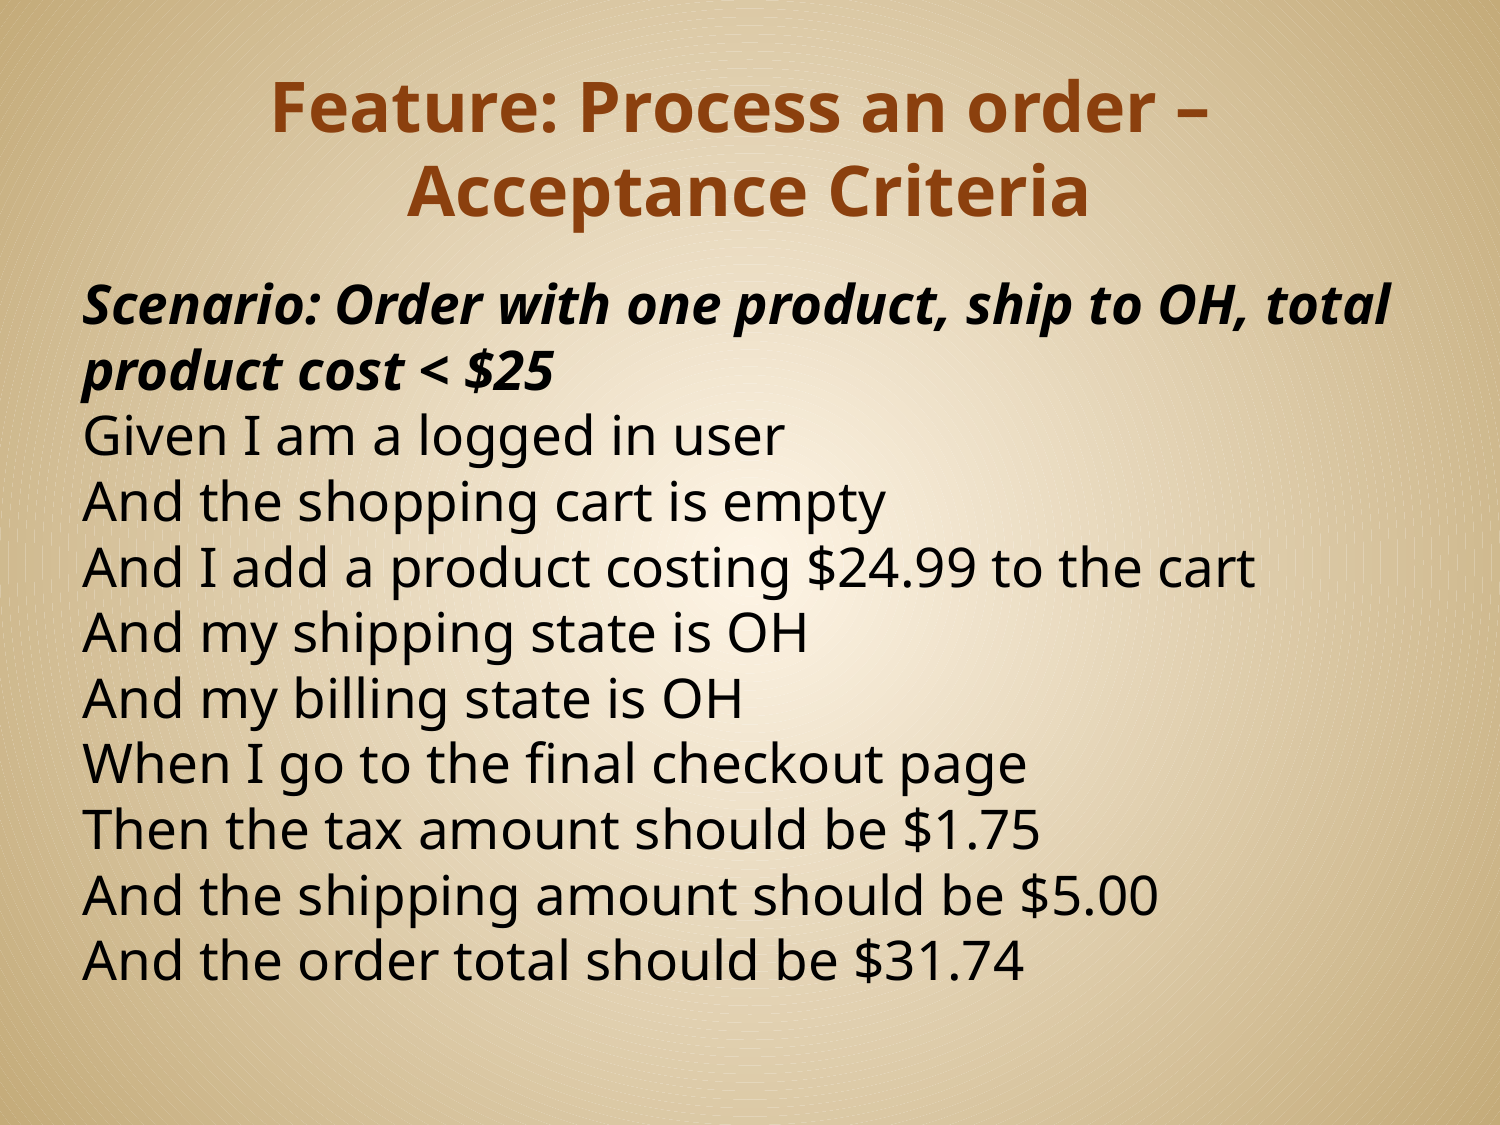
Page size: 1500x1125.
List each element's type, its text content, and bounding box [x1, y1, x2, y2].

list Scenario: Order with one product, ship to OH, total product cost < $25 Given I am a logged in user And the shopping cart is empty And I add a product costing $24.99 to the cart And my shipping state is OH And my billing state is OH When I go to the final checkout page Then the tax amount should be $1.75 And the shipping amount should be $5.00 And the order total should be $31.74 [75, 262, 1425, 1005]
title Feature: Process an order – Acceptance Criteria [75, 50, 1425, 238]
